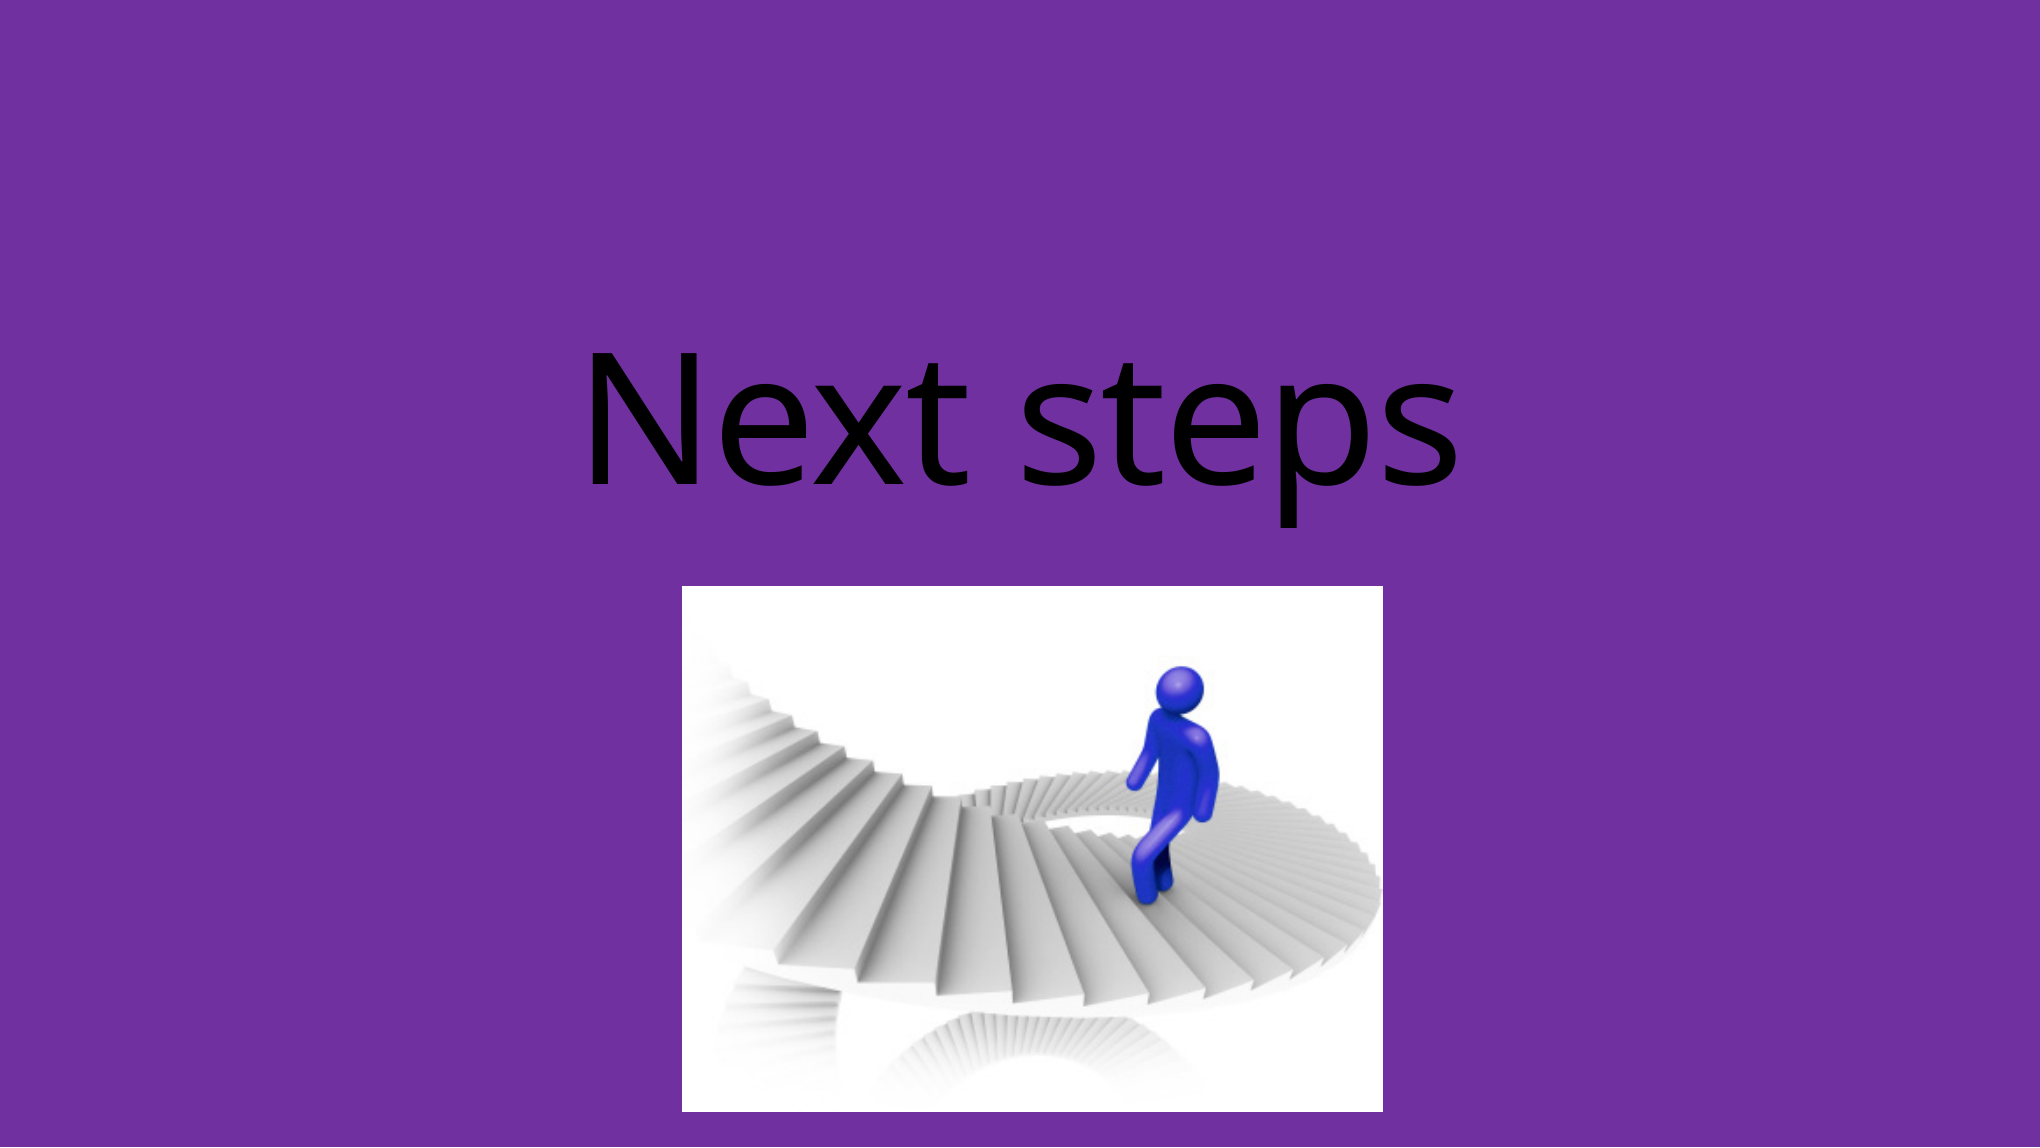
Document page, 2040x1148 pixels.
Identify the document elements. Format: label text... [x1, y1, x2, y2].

title Next steps [60, 311, 1980, 492]
picture [682, 585, 1383, 1112]
